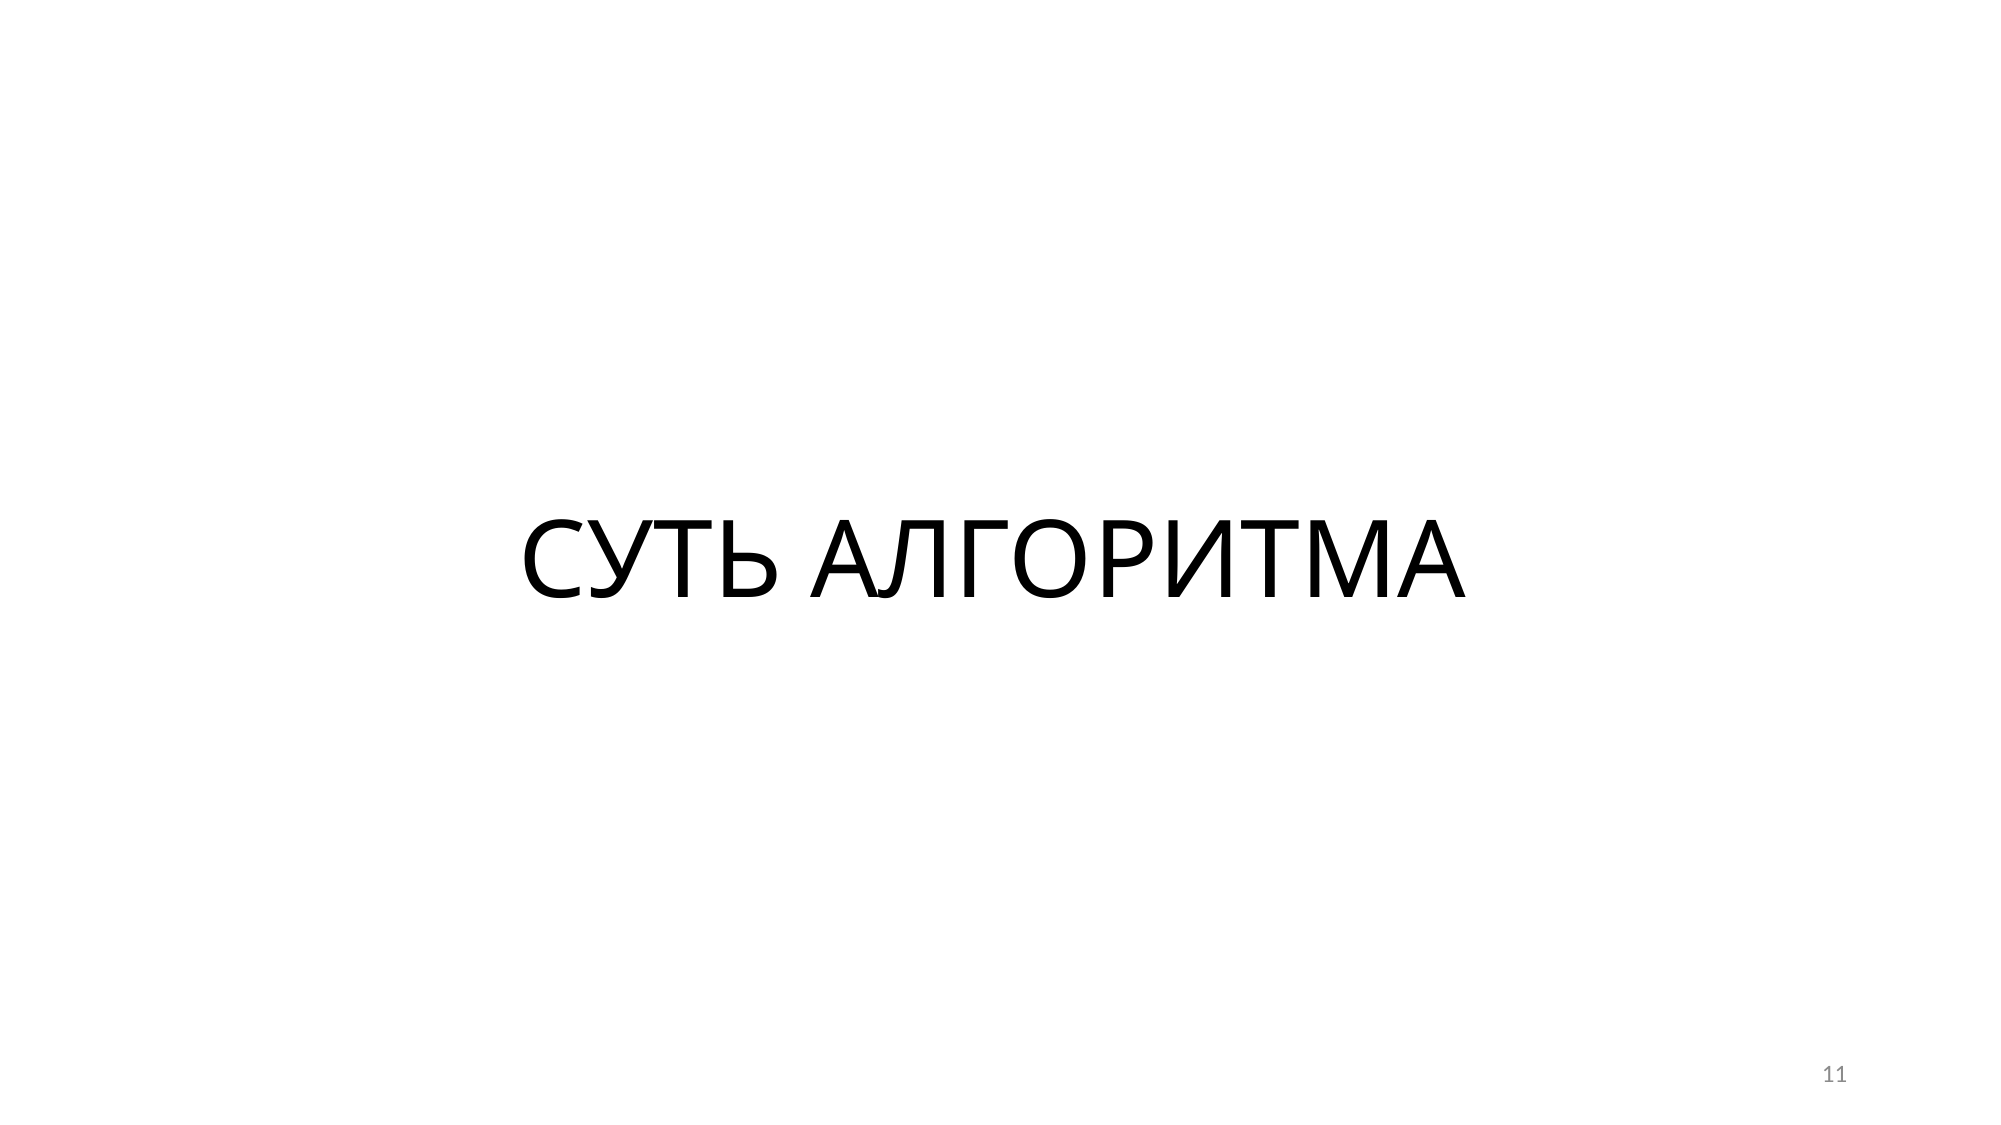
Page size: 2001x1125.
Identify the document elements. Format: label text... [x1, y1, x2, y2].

slide_number 11 [1412, 1042, 1863, 1103]
title СУТЬ АЛГОРИТМА [503, 453, 1584, 672]
